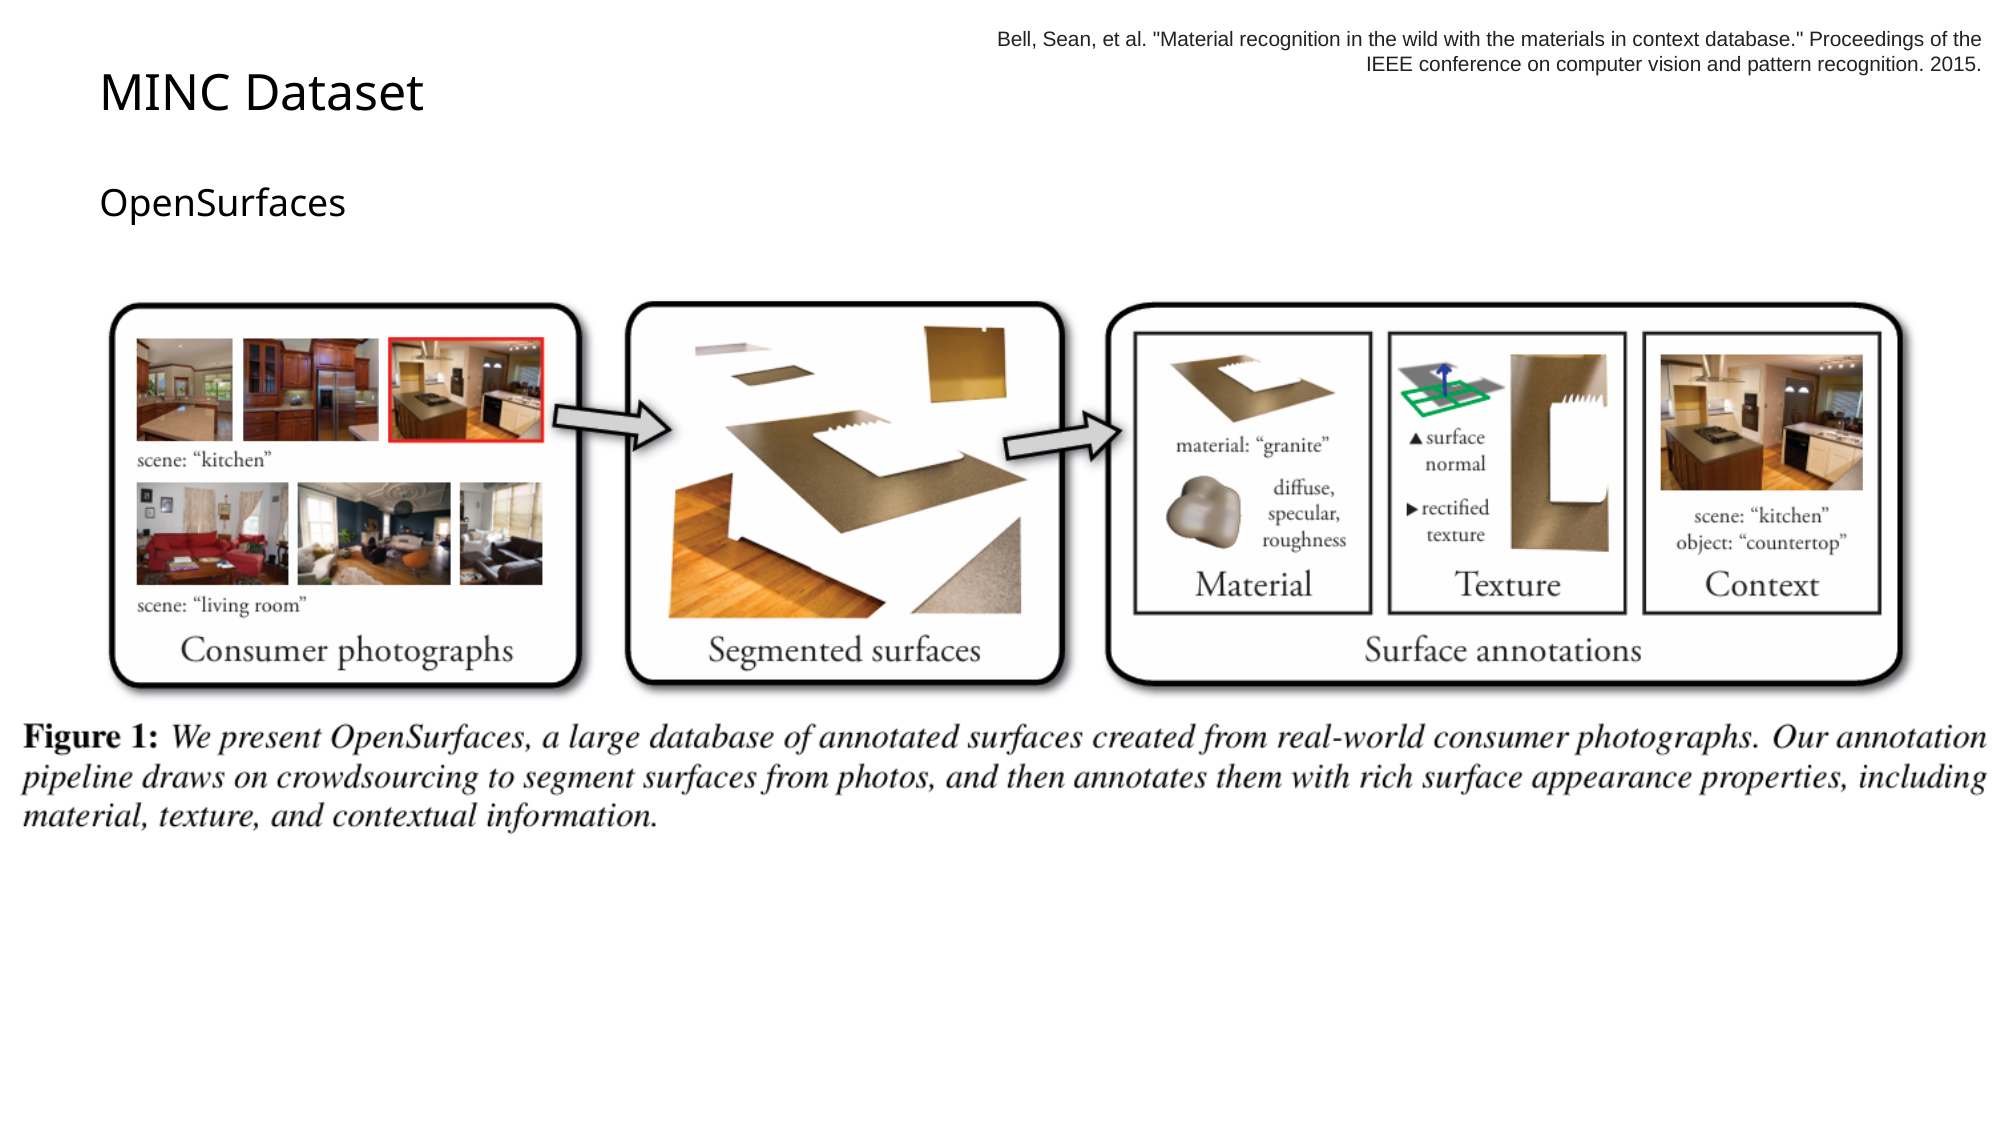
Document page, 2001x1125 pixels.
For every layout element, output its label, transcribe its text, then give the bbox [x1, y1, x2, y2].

text_box MINC Dataset [84, 53, 917, 128]
picture [0, 284, 2000, 841]
text_box OpenSurfaces [84, 171, 683, 232]
text_box Bell, Sean, et al. "Material recognition in the wild with the materials in context database." Proceedings of the IEEE conference on computer vision and pattern recognition. 2015. [980, 18, 1997, 83]
